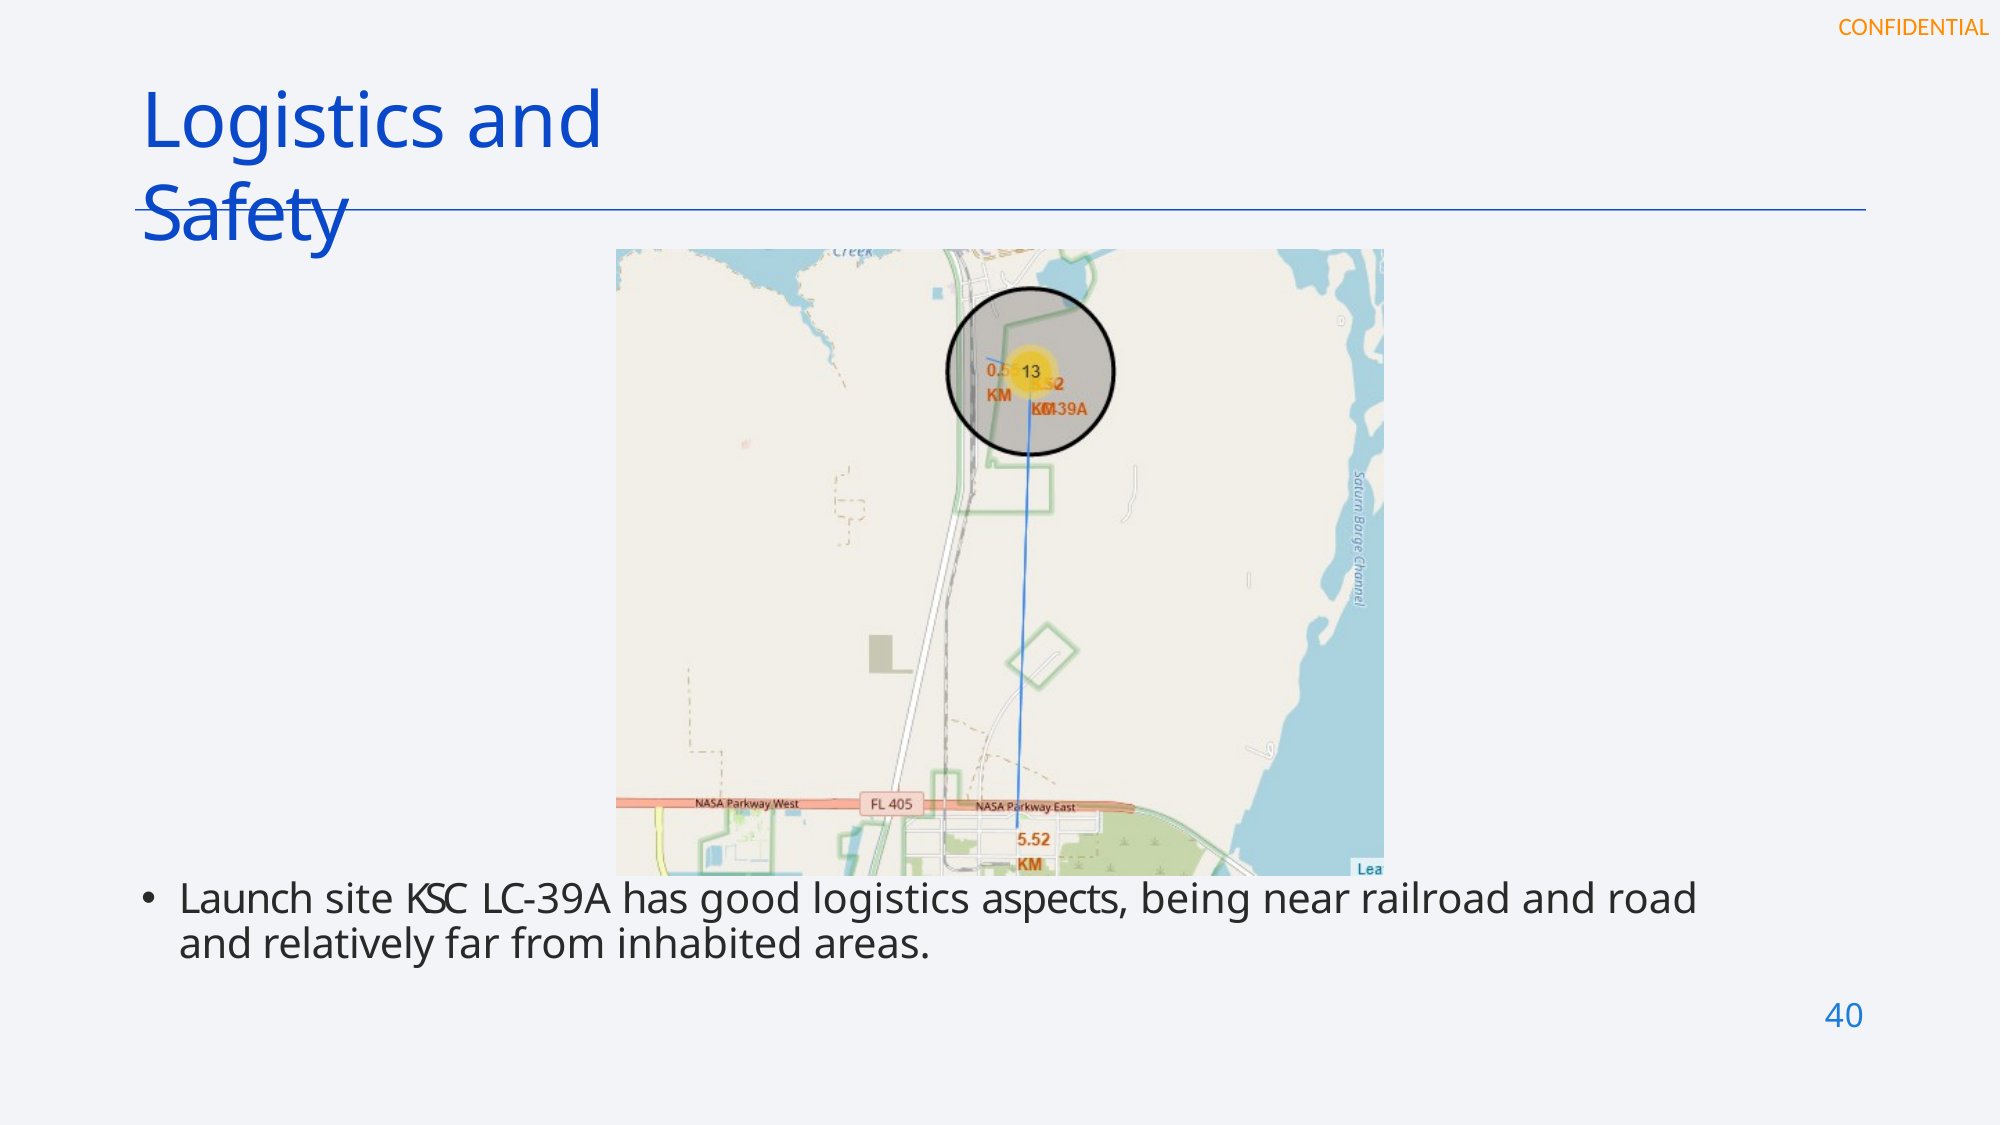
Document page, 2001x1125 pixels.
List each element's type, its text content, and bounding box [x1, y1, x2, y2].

slide_number 40 [1818, 1001, 1874, 1125]
picture [0, 0, 2000, 1125]
title Logistics and Safety [139, 68, 801, 259]
text_box Launch site KSC LC-39A has good logistics aspects, being near railroad and road and relatively far from inhabited areas. [139, 868, 1705, 967]
